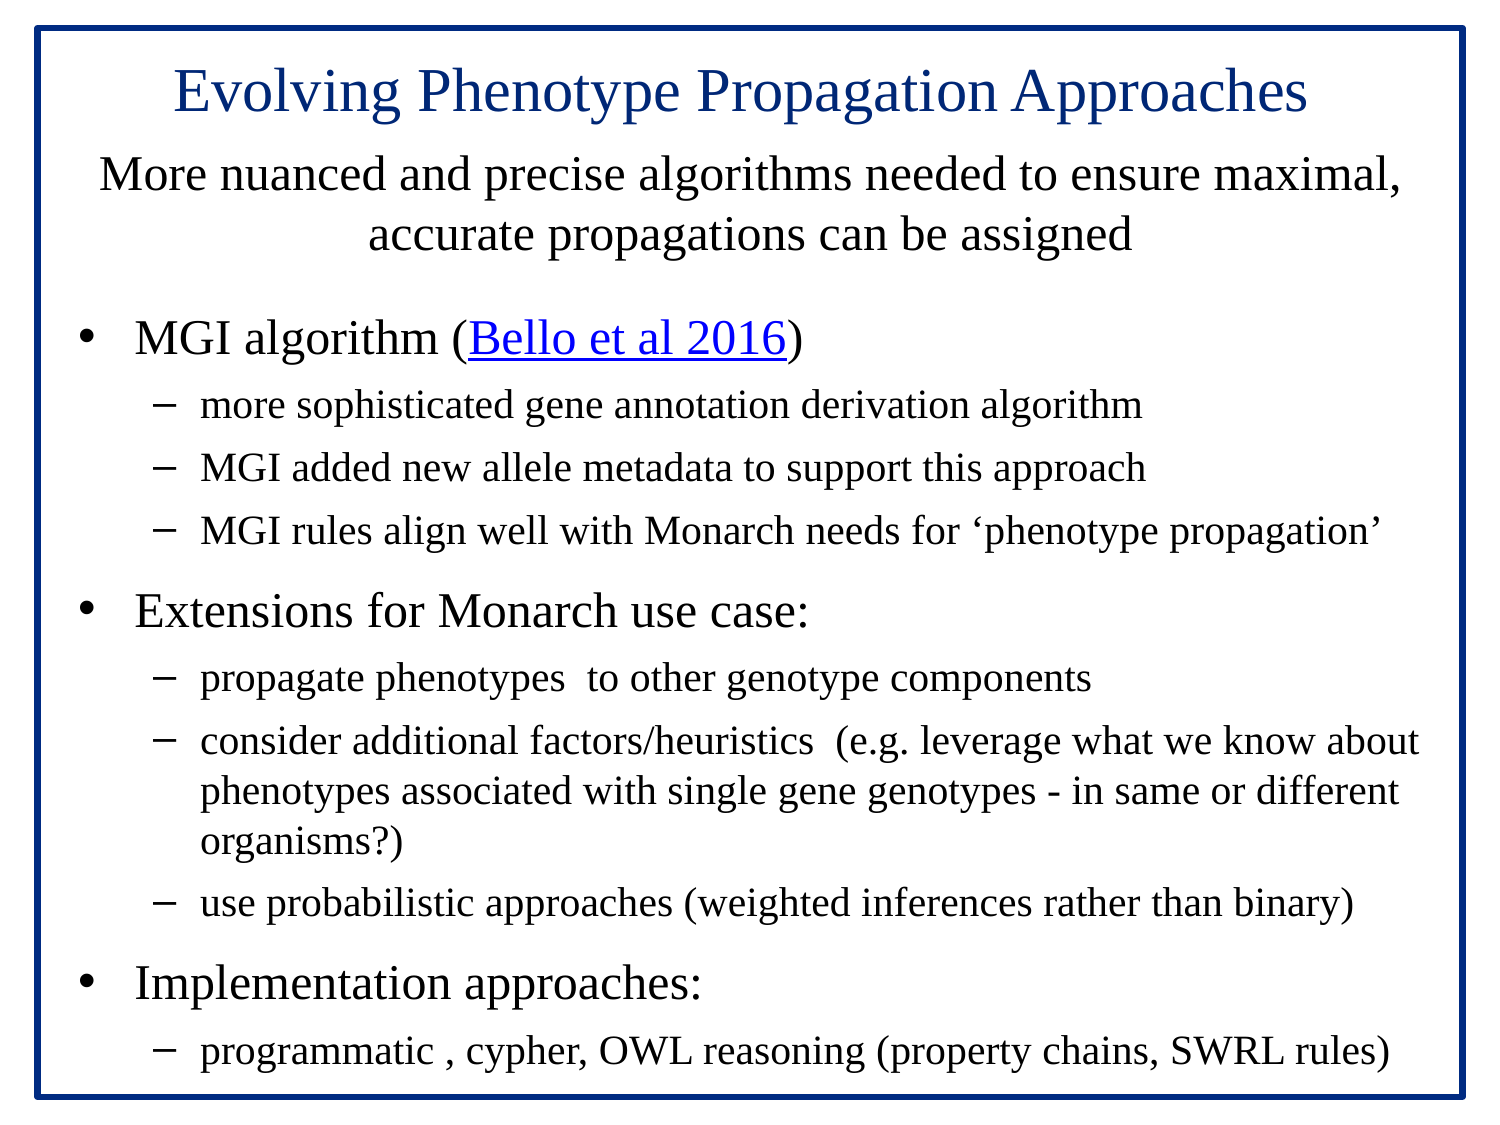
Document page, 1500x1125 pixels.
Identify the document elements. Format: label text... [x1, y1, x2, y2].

text_box MGI algorithm (Bello et al 2016) more sophisticated gene annotation derivation algorithm MGI added new allele metadata to support this approach MGI rules align well with Monarch needs for ‘phenotype propagation’ Extensions for Monarch use case: propagate phenotypes to other genotype components consider additional factors/heuristics (e.g. leverage what we know about phenotypes associated with single gene genotypes - in same or different organisms?) use probabilistic approaches (weighted inferences rather than binary) Implementation approaches: programmatic , cypher, OWL reasoning (property chains, SWRL rules) [63, 297, 1439, 1075]
text_box Evolving Phenotype Propagation Approaches [47, 0, 1436, 180]
text_box More nuanced and precise algorithms needed to ensure maximal, accurate propagations can be assigned [63, 132, 1439, 275]
text_box [35, 26, 1464, 1099]
